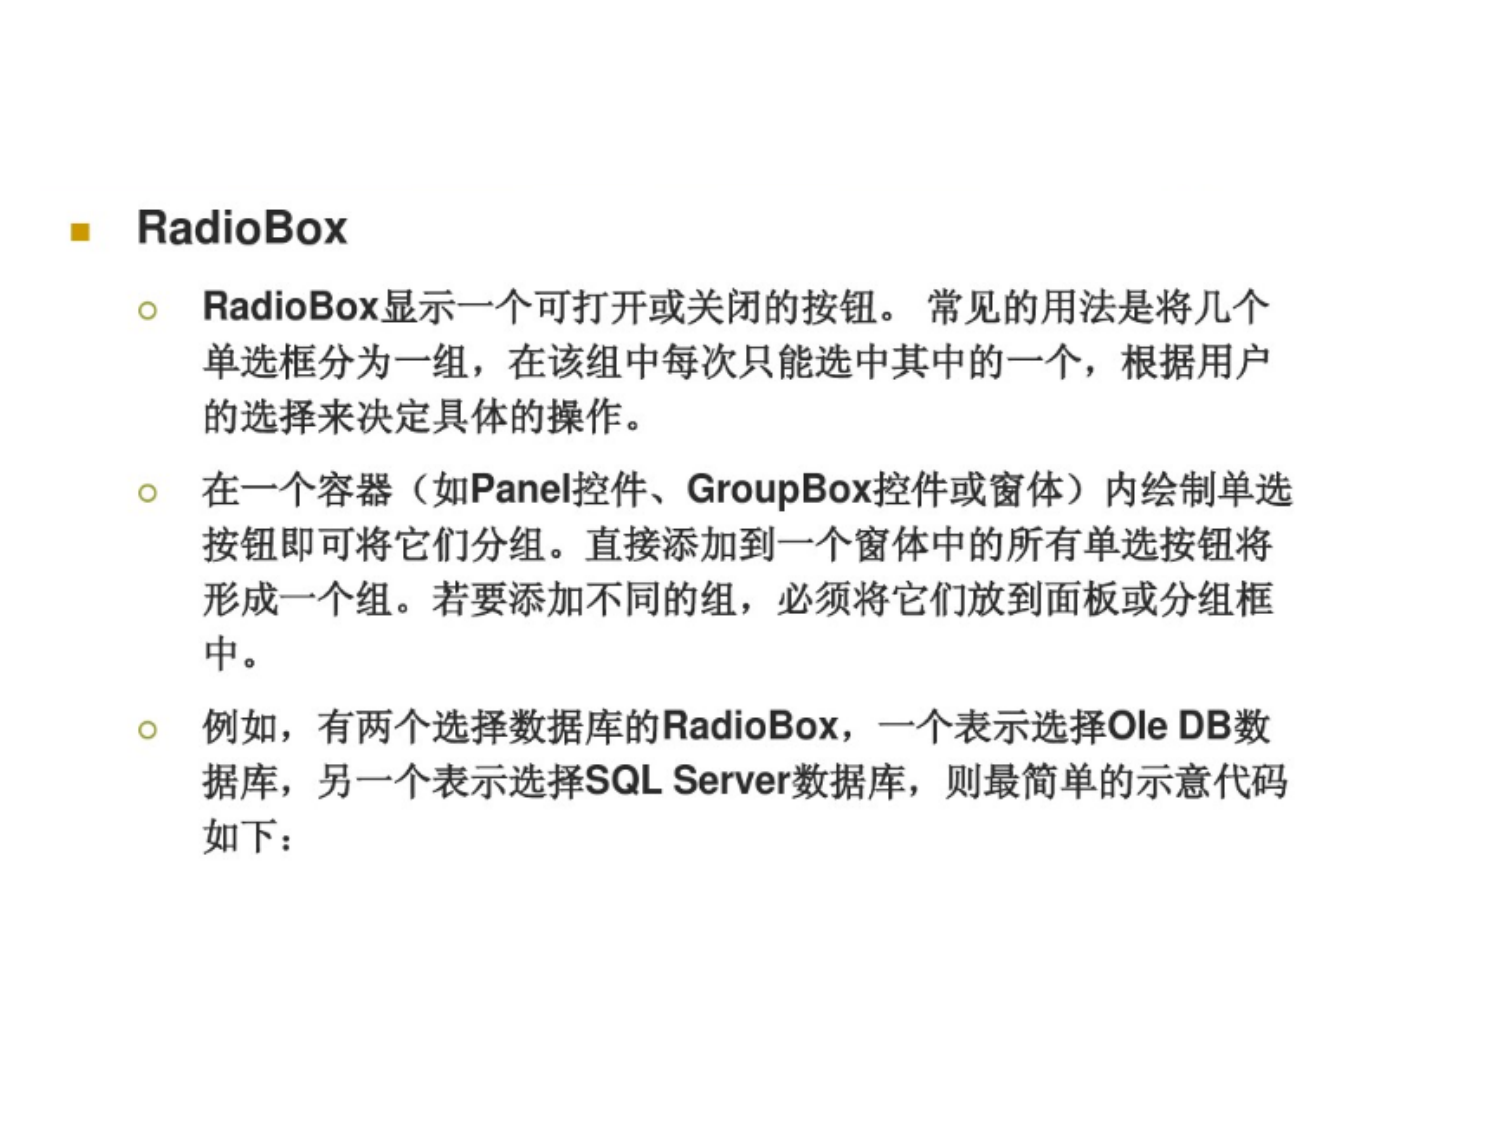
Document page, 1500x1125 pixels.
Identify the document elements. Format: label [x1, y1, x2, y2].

picture [40, 184, 1334, 874]
